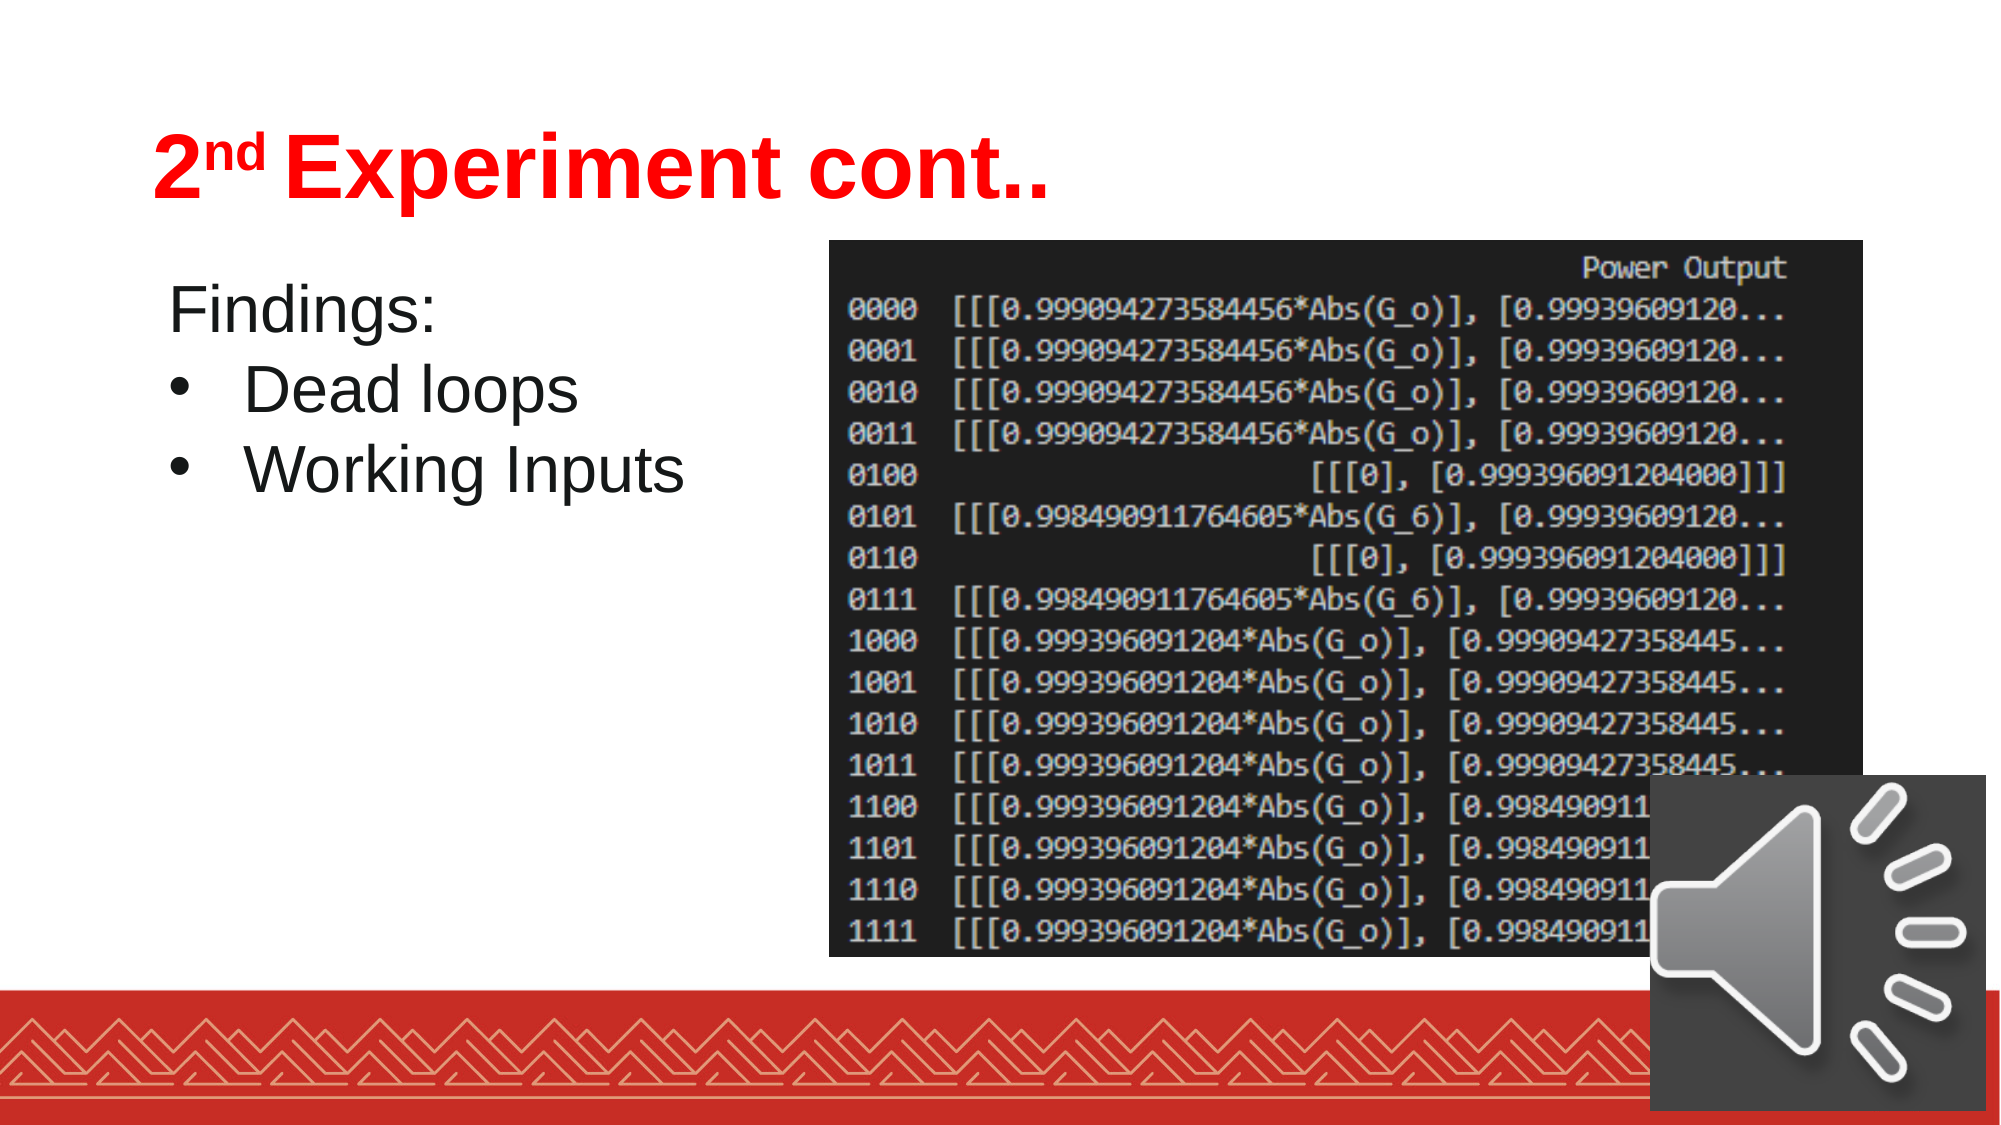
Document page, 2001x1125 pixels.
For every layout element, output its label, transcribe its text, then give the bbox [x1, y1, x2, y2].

picture [0, 0, 2000, 1125]
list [829, 240, 1863, 957]
text_box Findings: Dead loops Working Inputs [78, 258, 808, 593]
title 2nd Experiment cont.. [137, 59, 1863, 278]
